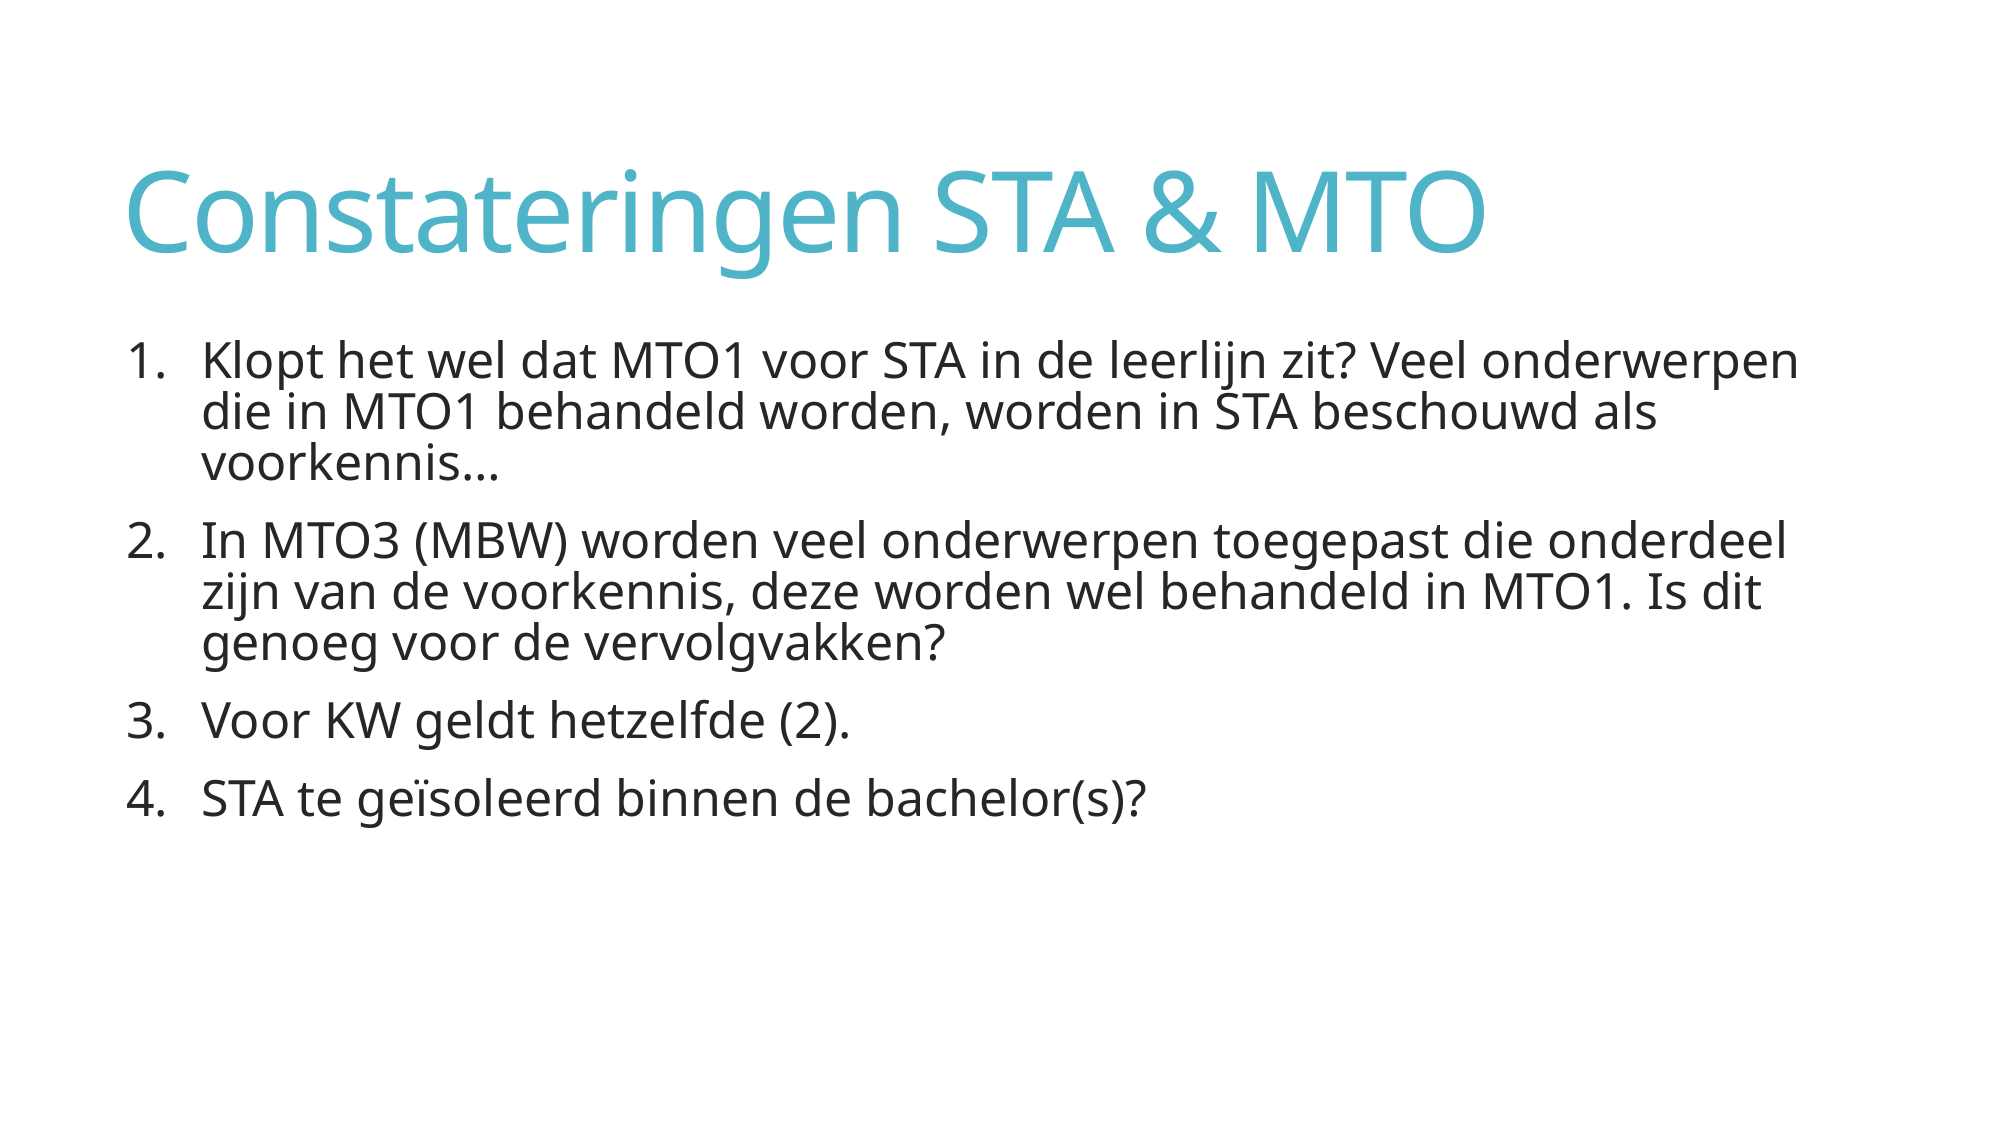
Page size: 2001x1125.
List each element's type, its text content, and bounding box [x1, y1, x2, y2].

title Constateringen STA & MTO [107, 81, 1875, 354]
list Klopt het wel dat MTO1 voor STA in de leerlijn zit? Veel onderwerpen die in MTO1 behandeld worden, worden in STA beschouwd als voorkennis… In MTO3 (MBW) worden veel onderwerpen toegepast die onderdeel zijn van de voorkennis, deze worden wel behandeld in MTO1. Is dit genoeg voor de vervolgvakken? Voor KW geldt hetzelfde (2). STA te geïsoleerd binnen de bachelor(s)? [111, 329, 1876, 948]
